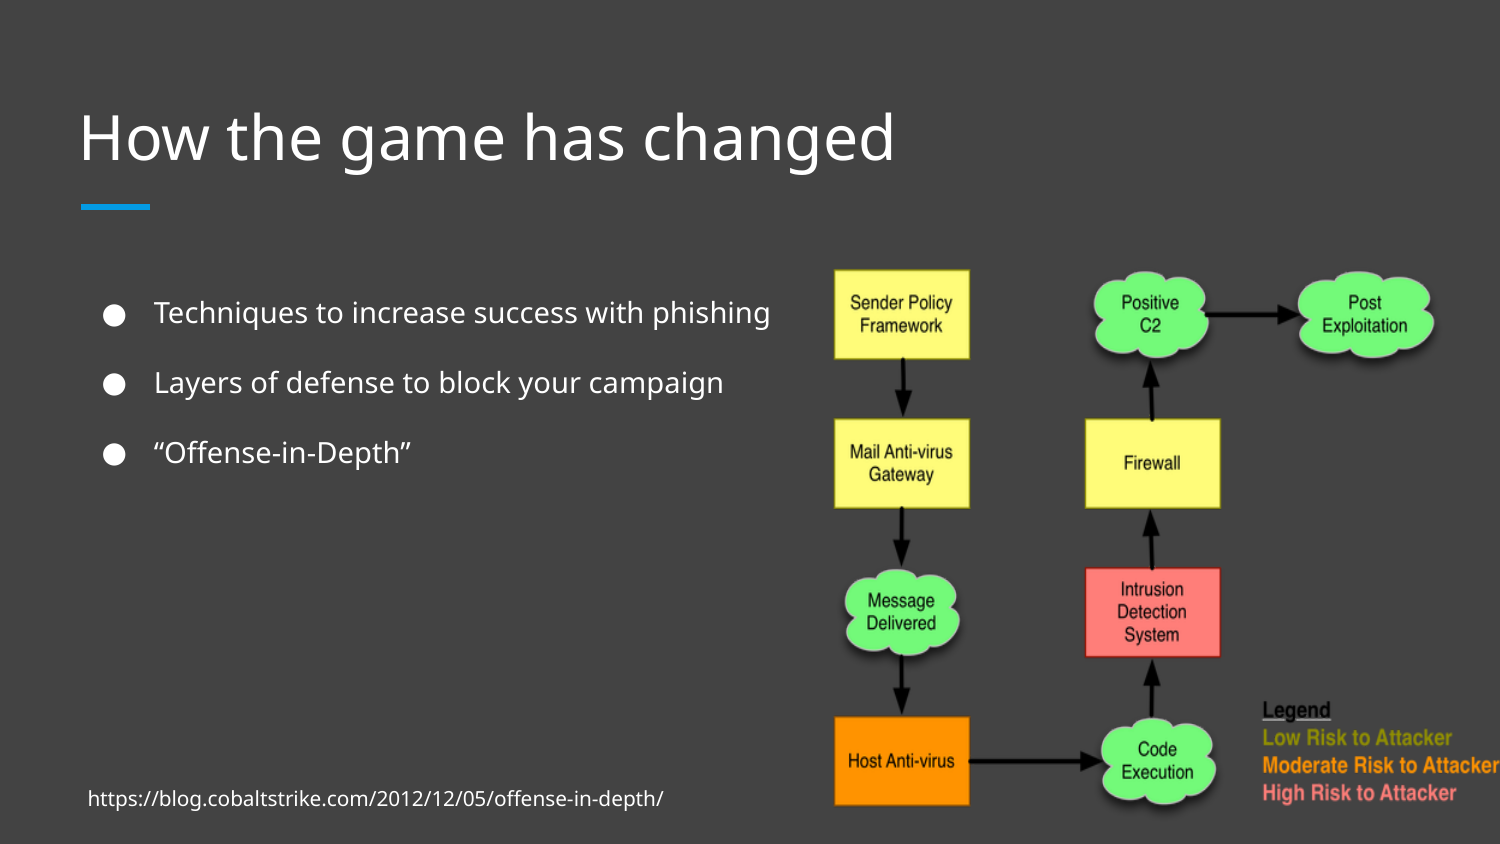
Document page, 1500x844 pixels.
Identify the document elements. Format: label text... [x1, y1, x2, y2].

text_box https://blog.cobaltstrike.com/2012/12/05/offense-in-depth/ [72, 757, 801, 813]
list Techniques to increase success with phishing Layers of defense to block your campaign “Offense-in-Depth” [63, 244, 810, 750]
picture [812, 244, 1500, 844]
title How the game has changed [63, 75, 1437, 188]
